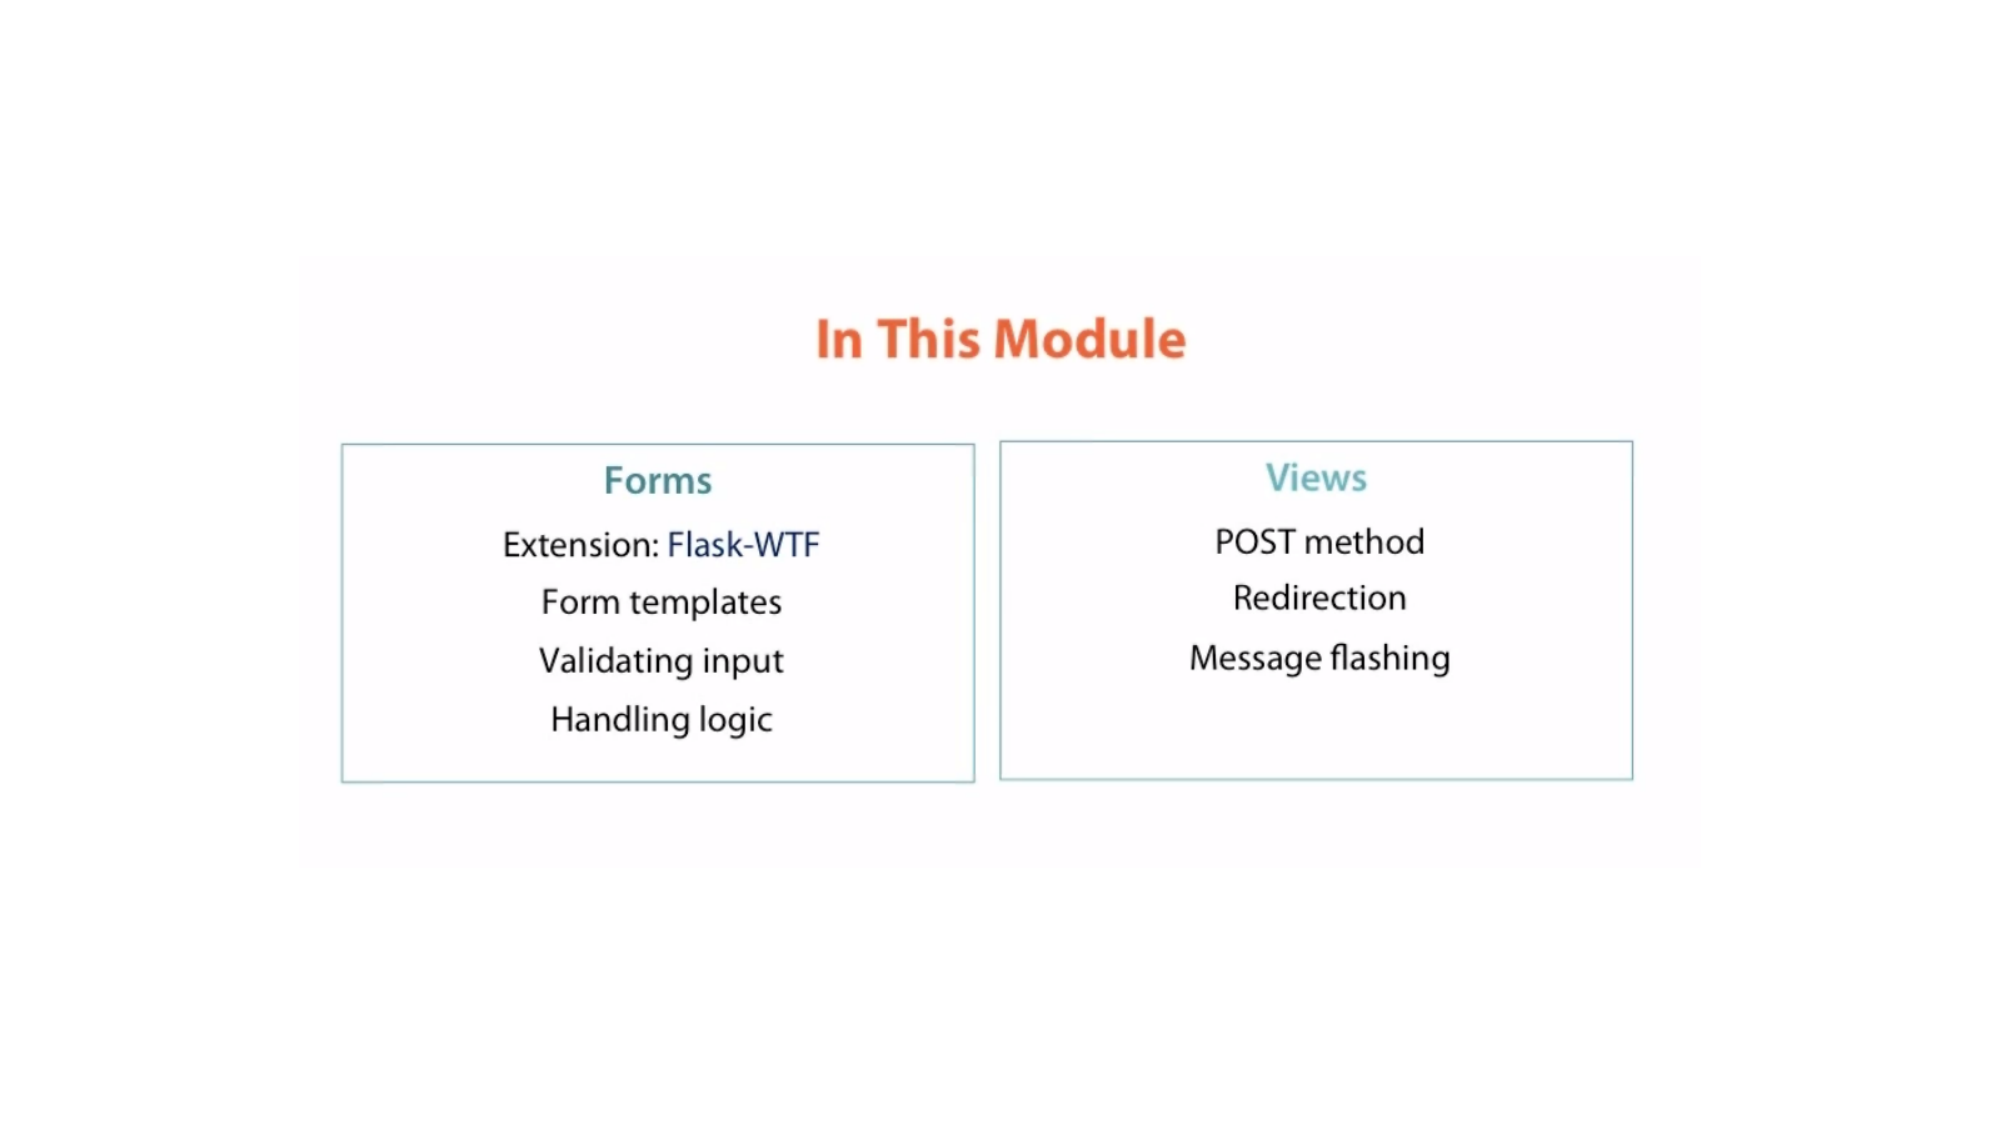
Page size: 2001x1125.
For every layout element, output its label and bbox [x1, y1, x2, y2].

picture [299, 256, 1701, 869]
